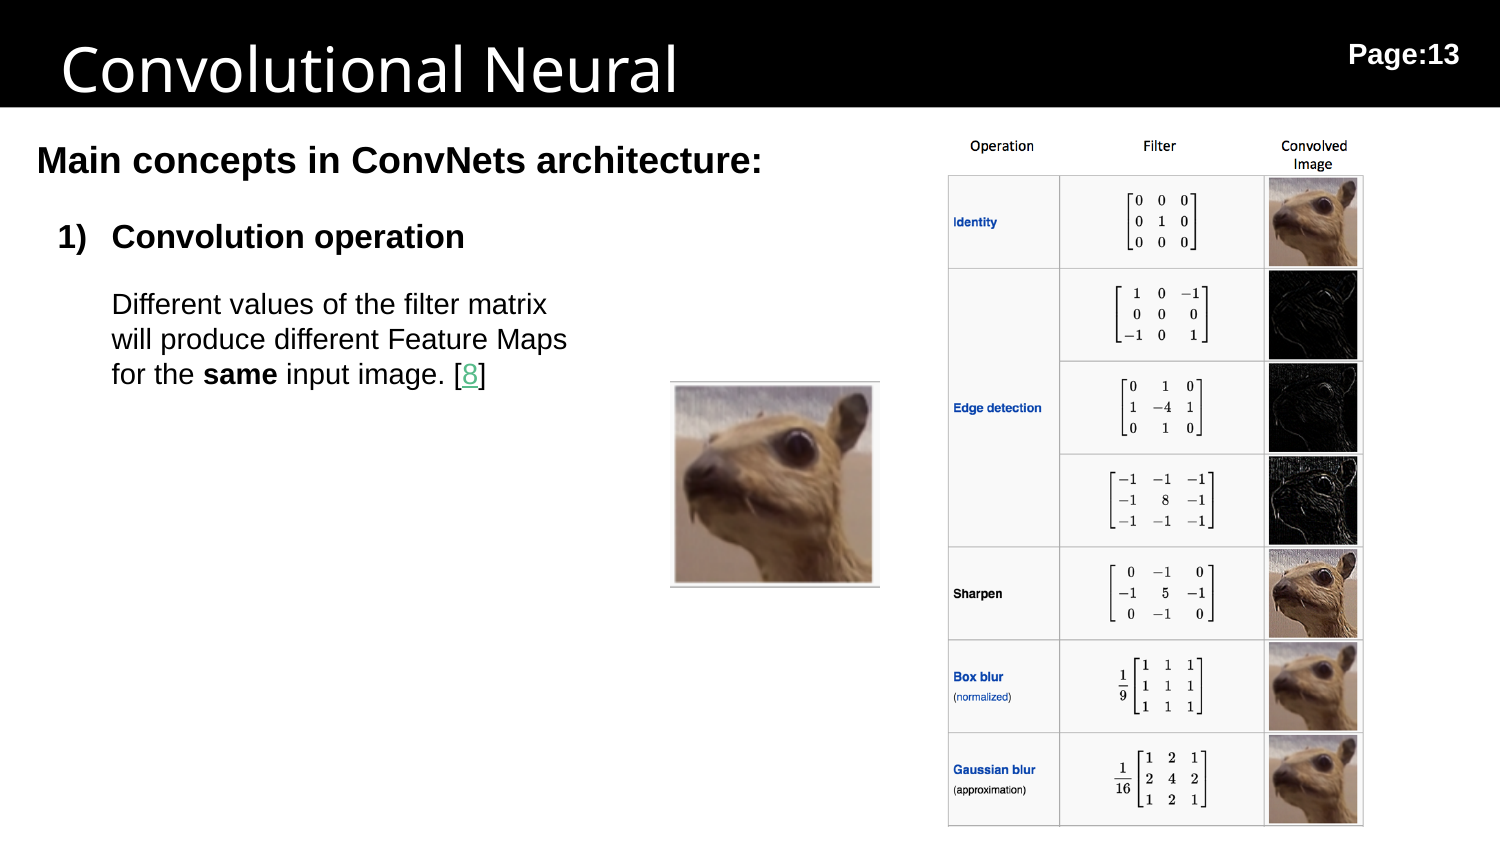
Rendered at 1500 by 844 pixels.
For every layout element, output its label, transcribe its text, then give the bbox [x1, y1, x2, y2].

text_box Convolutional Neural Networks [12, 14, 789, 130]
picture [670, 380, 880, 588]
text_box Page:13 [1333, 20, 1487, 73]
text_box Main concepts in ConvNets architecture: Convolution operation Different values of the filter matrix will produce different Feature Maps for the same input image. [8] [21, 120, 1474, 831]
text_box [0, 0, 1500, 108]
picture [943, 130, 1370, 832]
